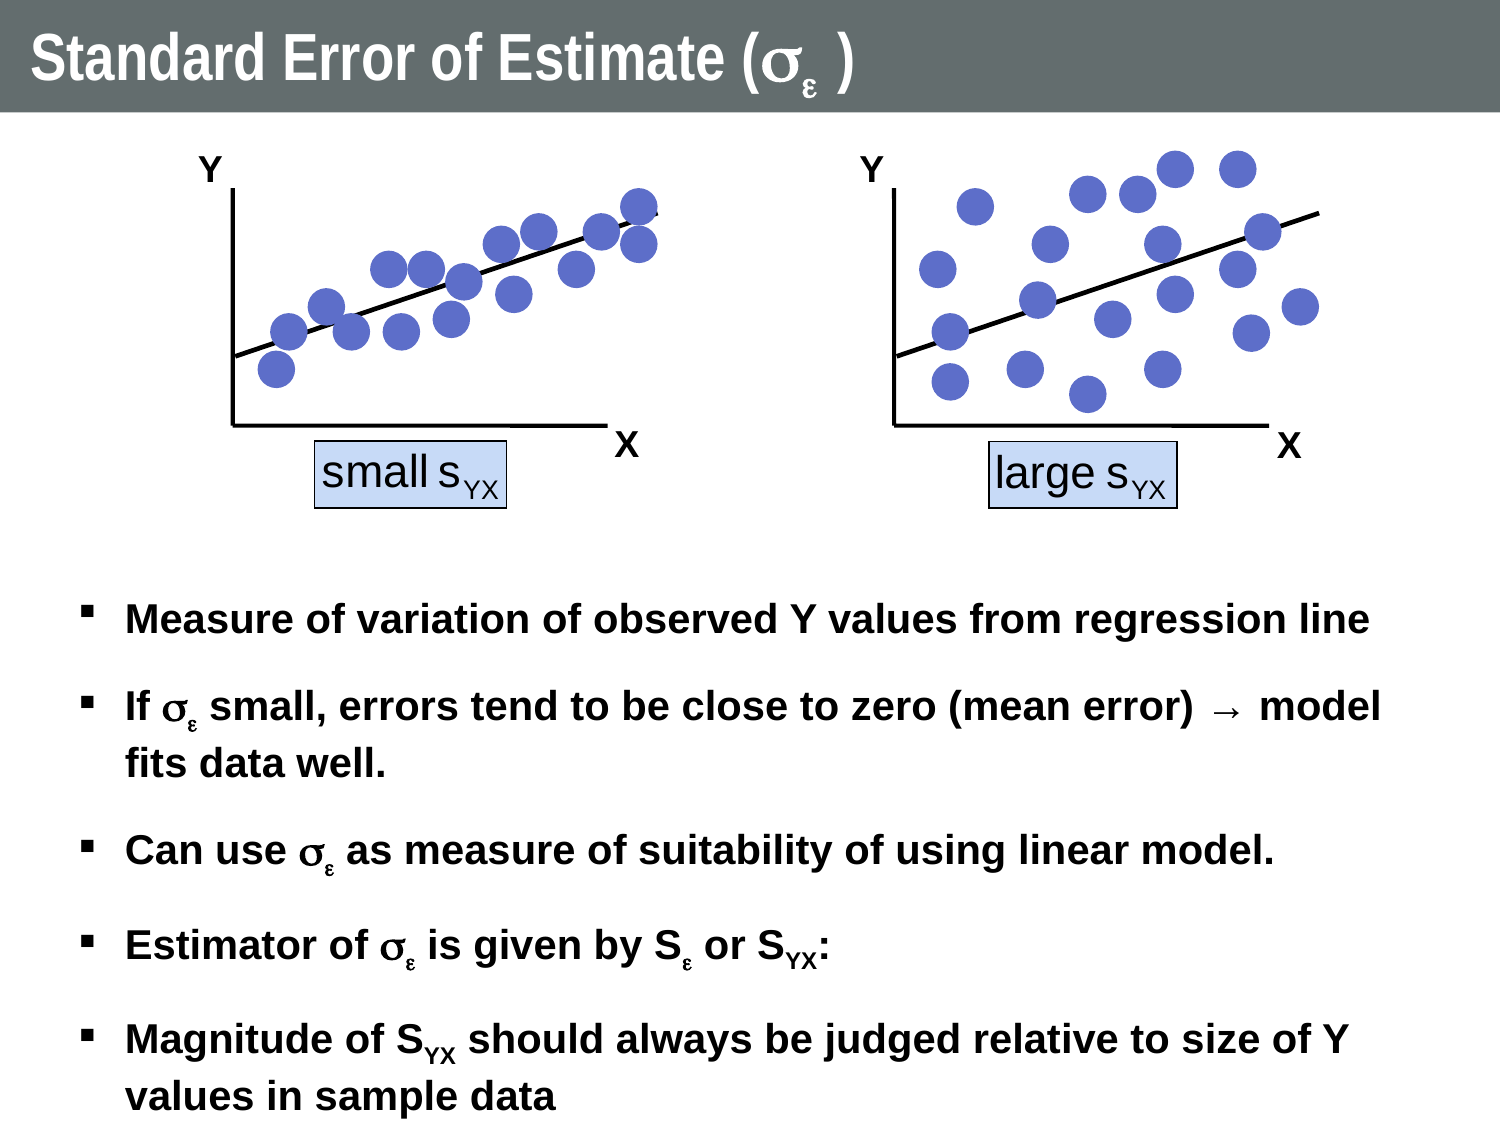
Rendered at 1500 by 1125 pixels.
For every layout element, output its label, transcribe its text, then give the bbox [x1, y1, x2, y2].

title Standard Error of Estimate (se ) [0, 0, 1500, 117]
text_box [178, 137, 1322, 508]
